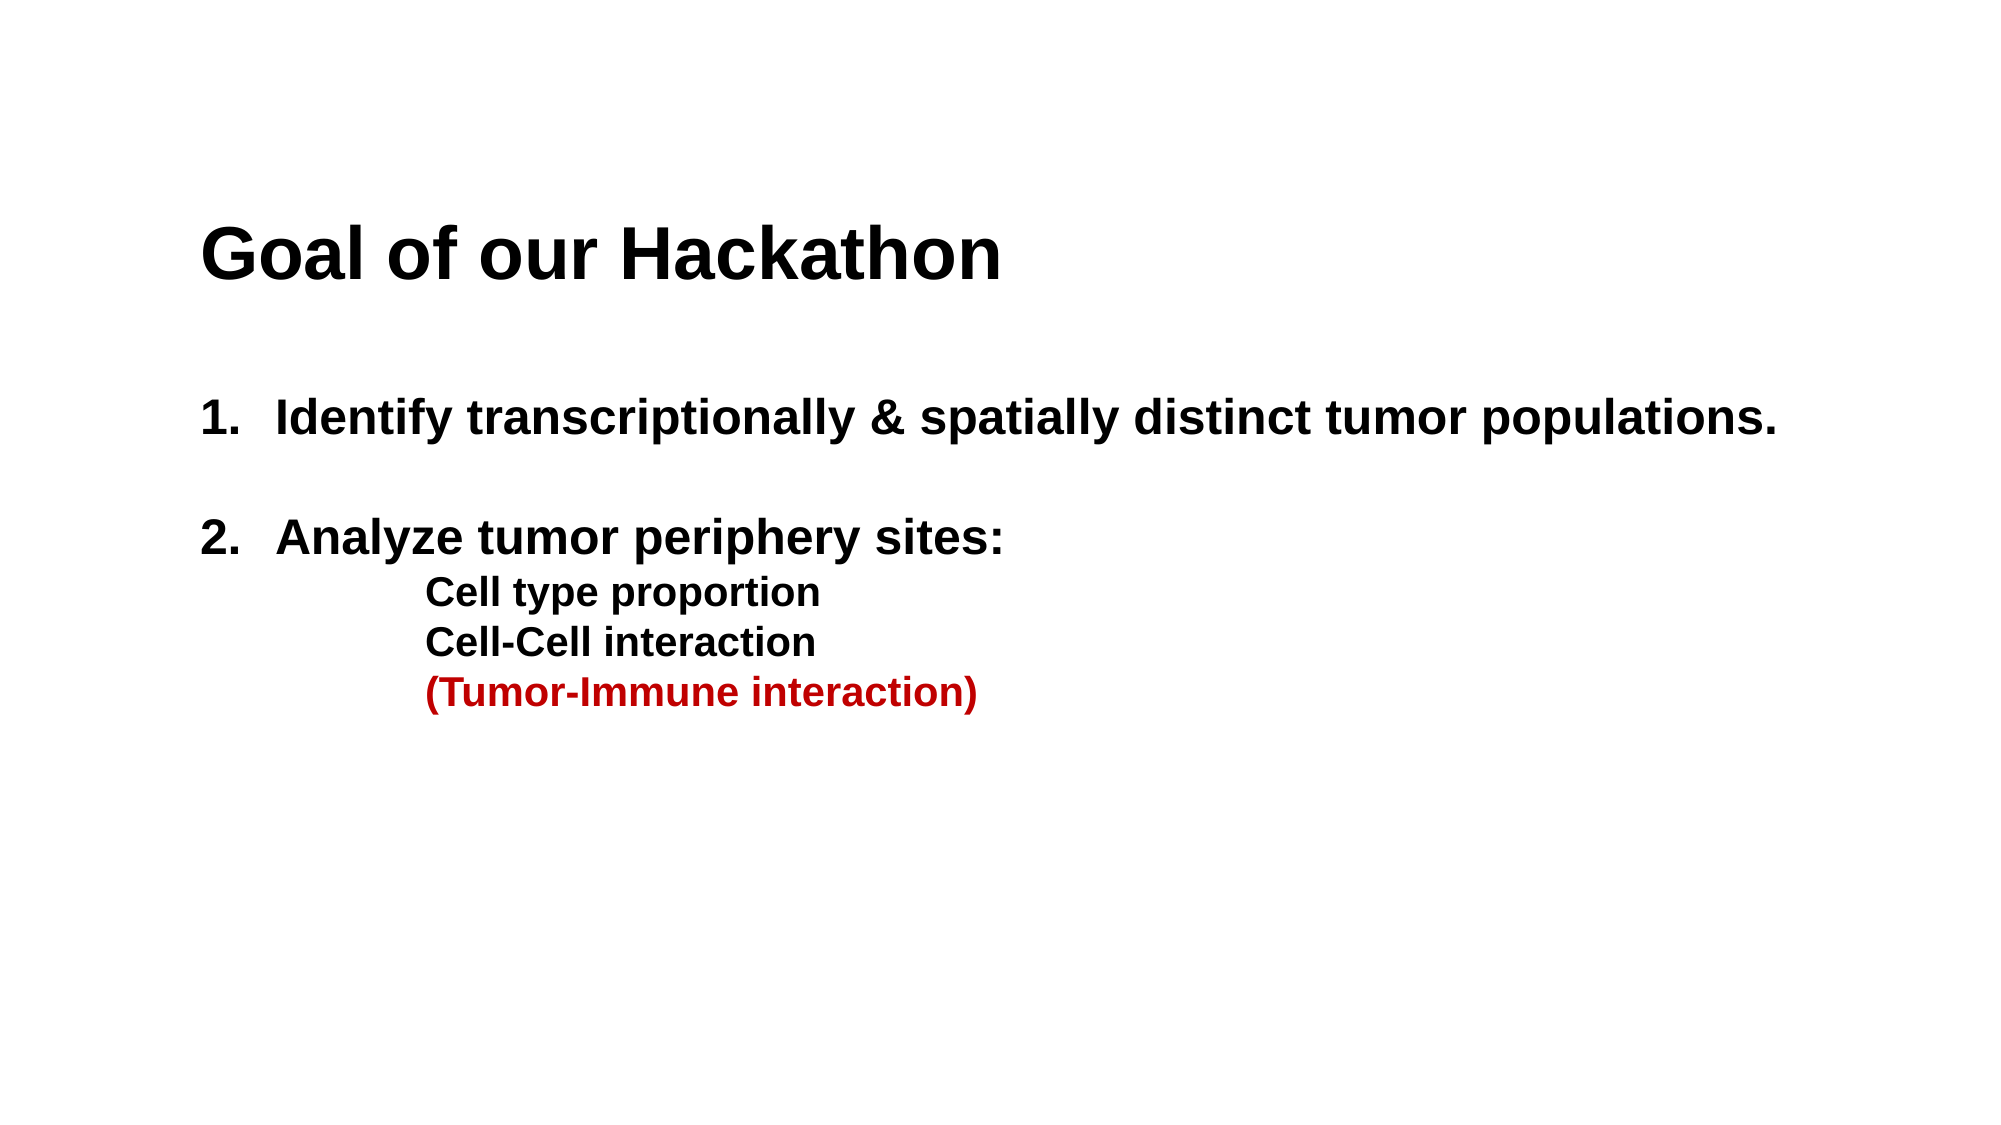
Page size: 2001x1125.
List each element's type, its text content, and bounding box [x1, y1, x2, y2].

text_box Goal of our Hackathon Identify transcriptionally & spatially distinct tumor populations. Analyze tumor periphery sites: Cell type proportion Cell-Cell interaction (Tumor-Immune interaction) [185, 197, 1815, 722]
